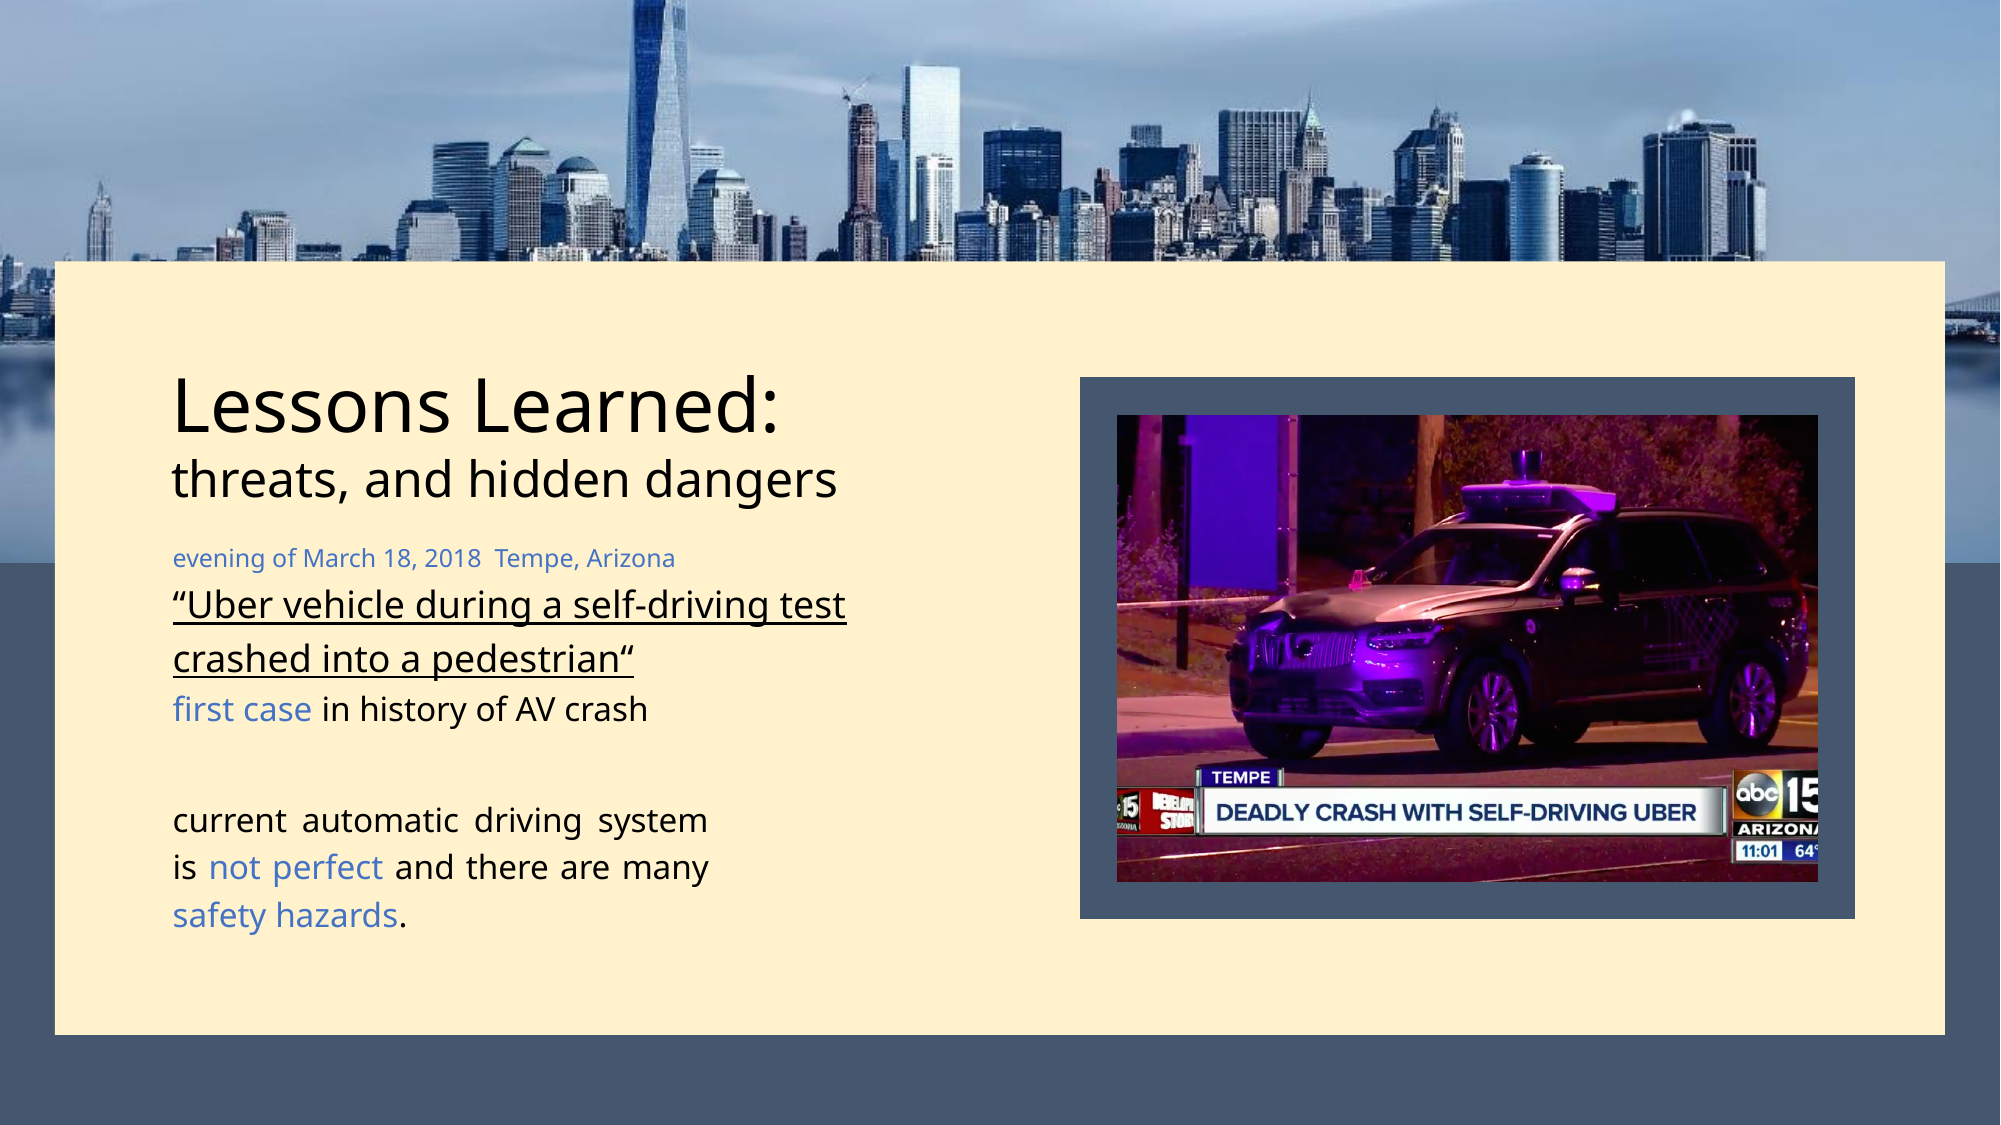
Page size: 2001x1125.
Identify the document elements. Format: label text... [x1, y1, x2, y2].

picture [0, 0, 2000, 882]
text_box evening of March 18, 2018 Tempe, Arizona “Uber vehicle during a self-driving test crashed into a pedestrian“ first case in history of AV crash [158, 563, 873, 736]
text_box current automatic driving system is not perfect and there are many safety hazards. [158, 783, 725, 942]
text_box [54, 563, 1946, 1036]
